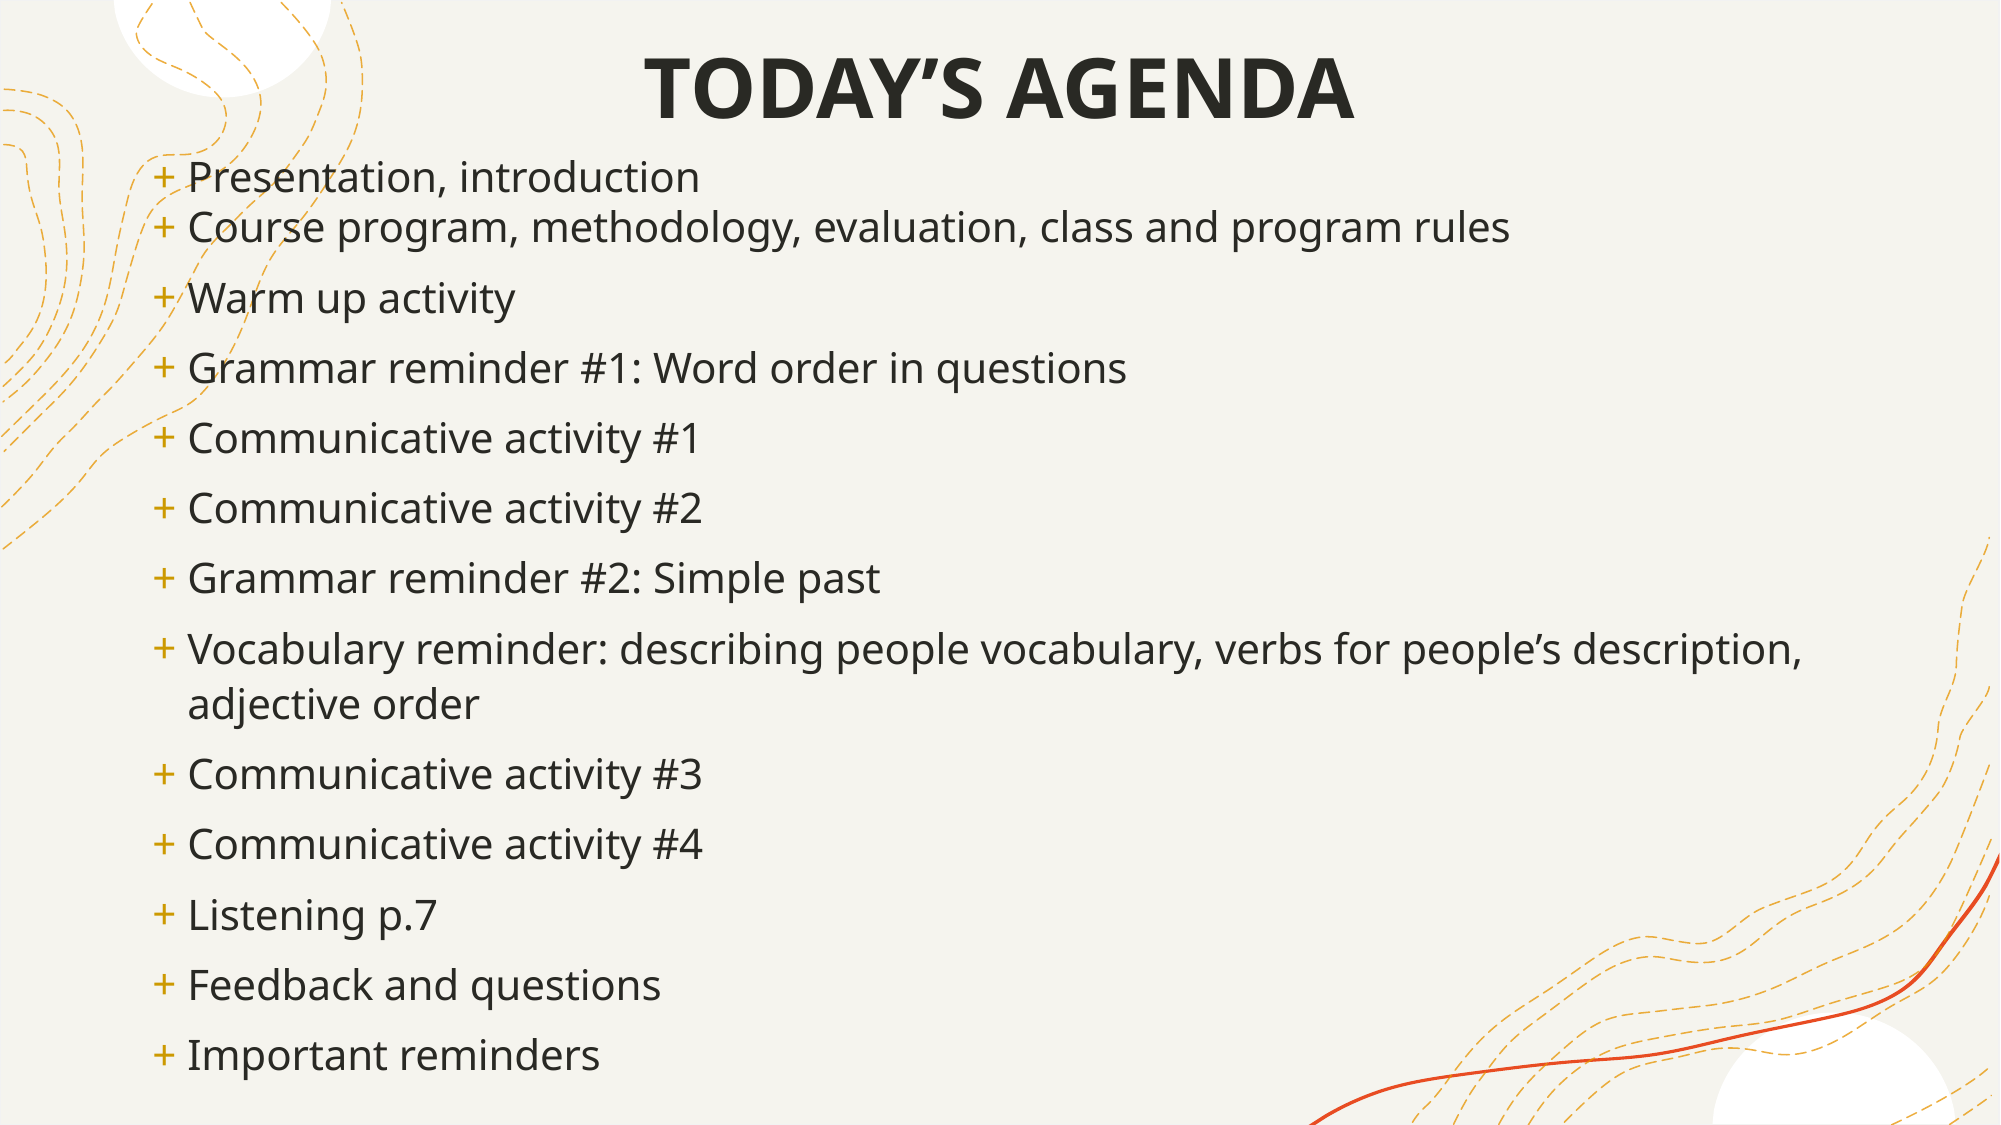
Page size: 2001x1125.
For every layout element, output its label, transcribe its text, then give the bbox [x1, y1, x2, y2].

list Presentation, introduction Course program, methodology, evaluation, class and program rules Warm up activity Grammar reminder #1: Word order in questions Communicative activity #1 Communicative activity #2 Grammar reminder #2: Simple past Vocabulary reminder: describing people vocabulary, verbs for people’s description, adjective order Communicative activity #3 Communicative activity #4 Listening p.7 Feedback and questions Important reminders [137, 143, 1863, 1098]
title TODAY’S AGENDA [137, 27, 1863, 143]
